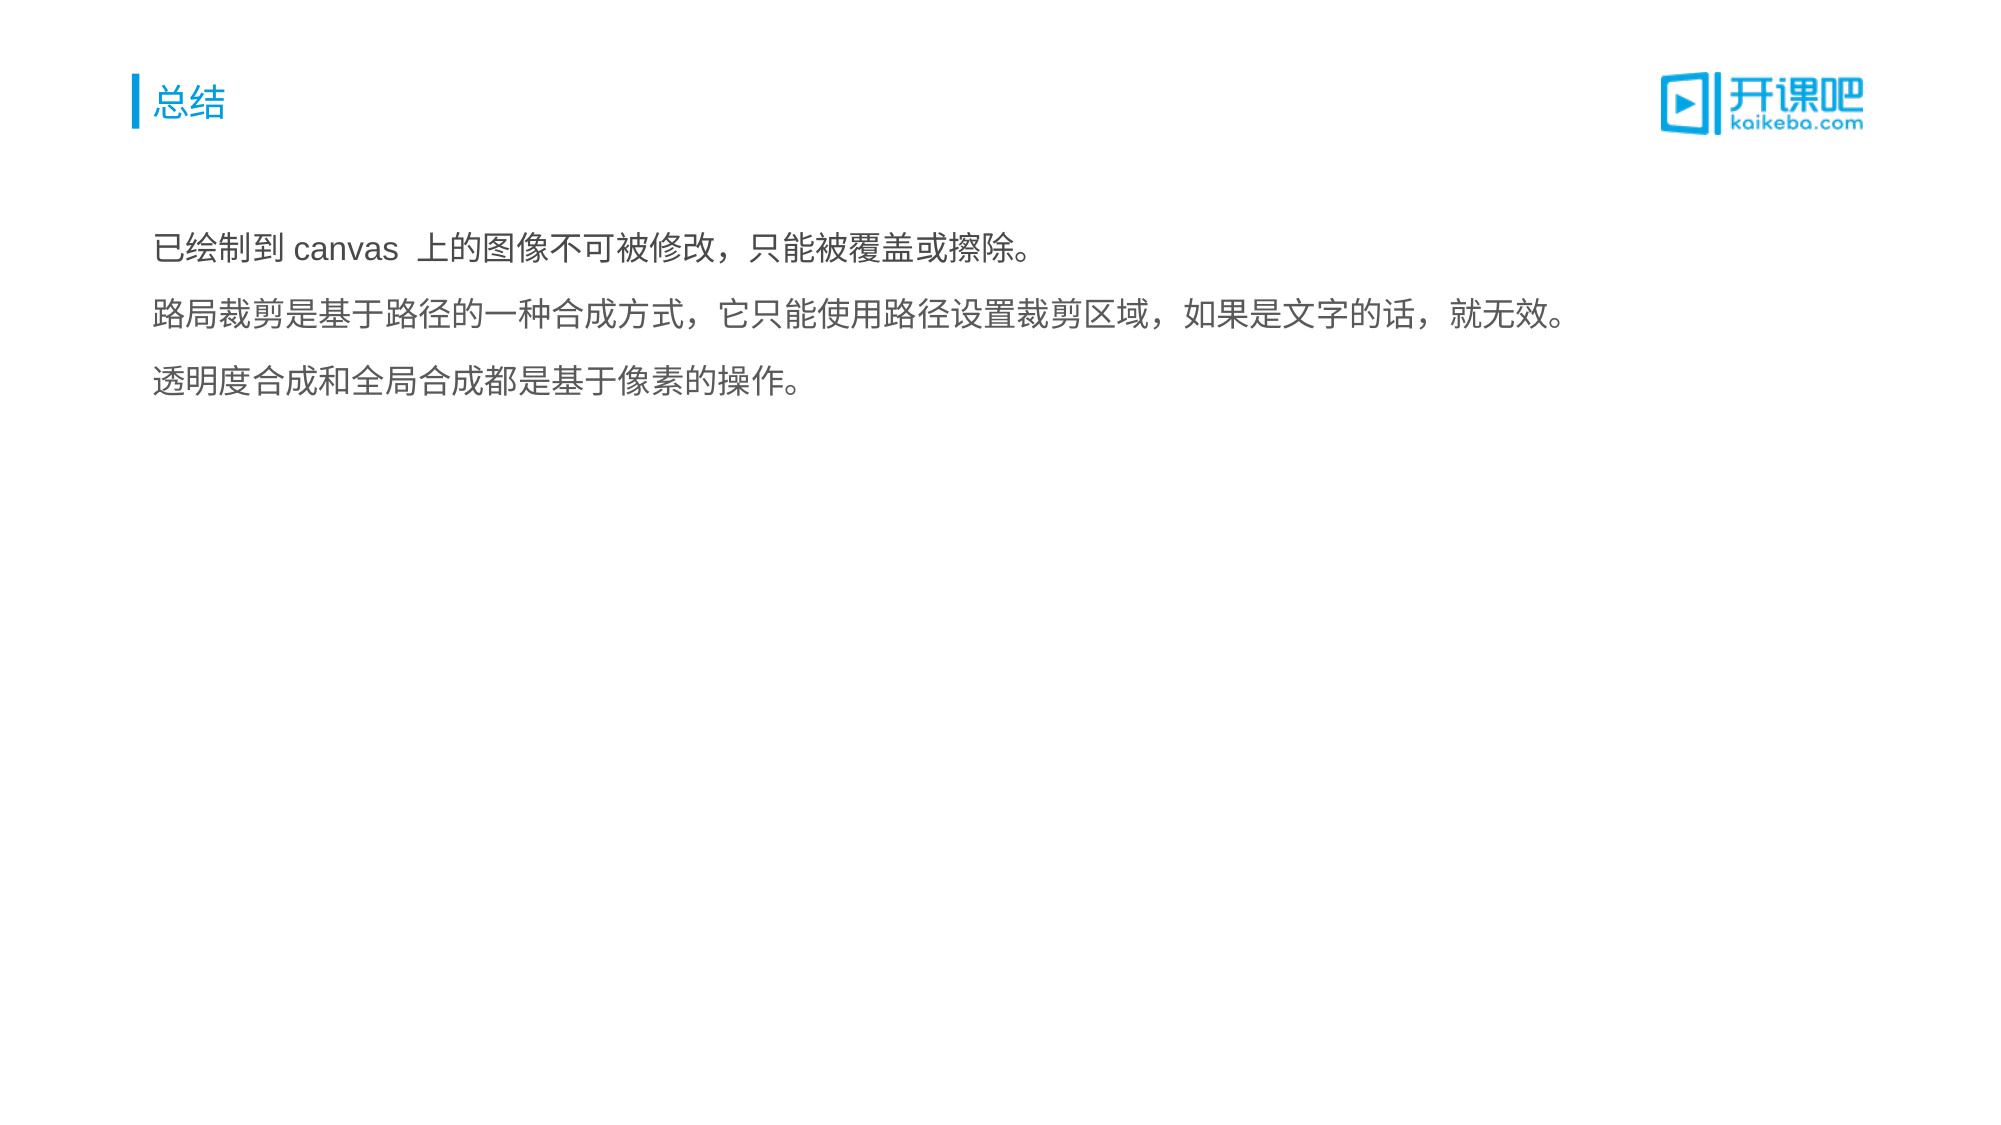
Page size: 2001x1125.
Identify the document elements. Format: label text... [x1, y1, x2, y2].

title 总结 [137, 59, 1863, 148]
list 已绘制到canvas 上的图像不可被修改，只能被覆盖或擦除。 路局裁剪是基于路径的一种合成方式，它只能使用路径设置裁剪区域，如果是文字的话，就无效。 透明度合成和全局合成都是基于像素的操作。 [137, 199, 1863, 1014]
